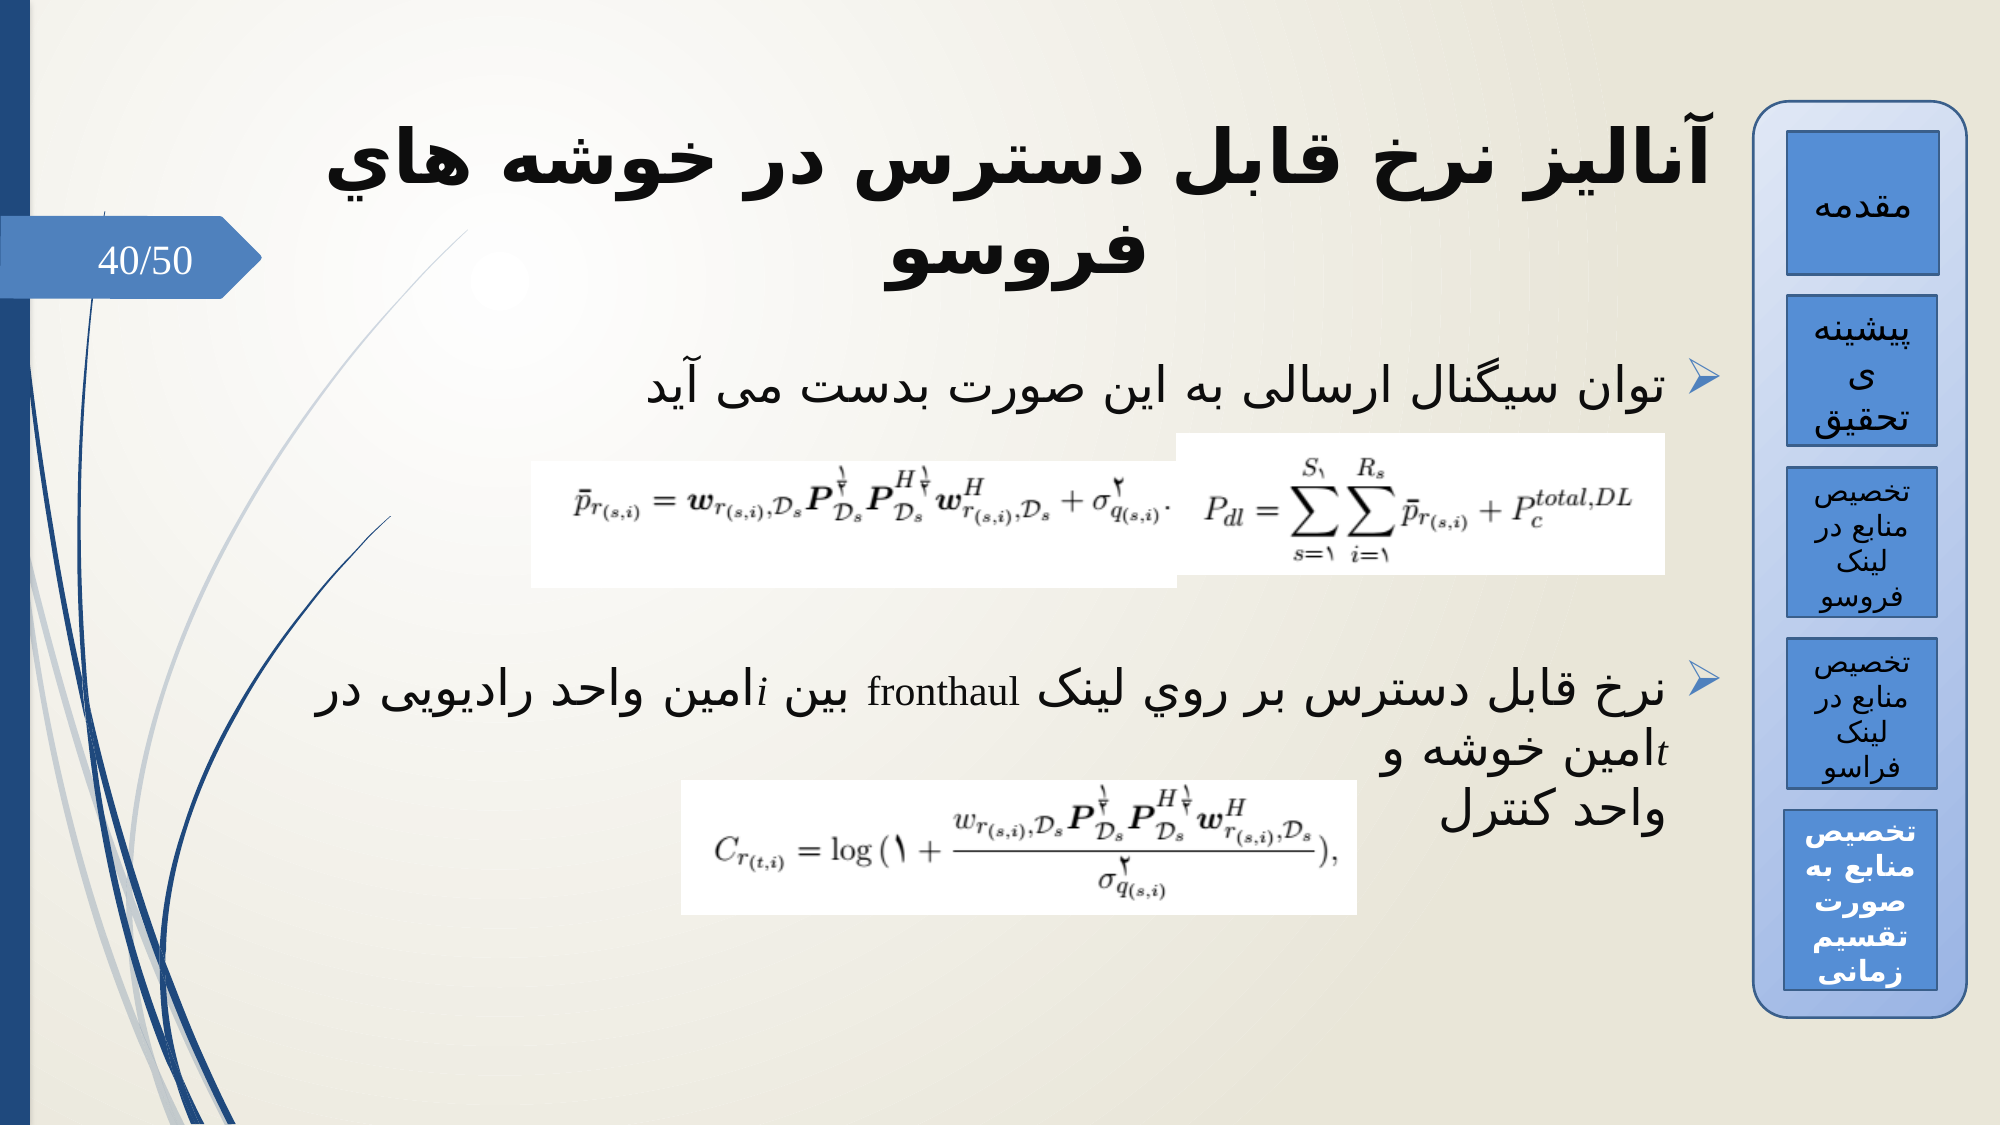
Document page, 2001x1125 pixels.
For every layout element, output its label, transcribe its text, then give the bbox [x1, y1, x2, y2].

text_box تخصیص منابع به صورت تقسیم زمانی [1783, 809, 1938, 991]
picture [531, 433, 1665, 589]
text_box [1751, 99, 1968, 1019]
text_box پیشینه ی تحقیق [1786, 294, 1938, 447]
text_box تخصیص منابع در لینک فراسو [1786, 637, 1938, 790]
picture [681, 780, 1357, 916]
text_box تخصیص منابع در لینک فروسو [1786, 466, 1938, 618]
slide_number 40/50 [43, 227, 209, 288]
text_box مقدمه [1786, 130, 1940, 276]
list توان سیگنال ارسالی به این صورت بدست می آید نرخ قابل دسترس بر روي لینک fronthaul بین iامین واحد رادیویی در tامین خوشه و واحد کنترل [276, 344, 1740, 965]
title آنالیز نرخ قابل دسترس در خوشه هاي فروسو [288, 101, 1750, 312]
